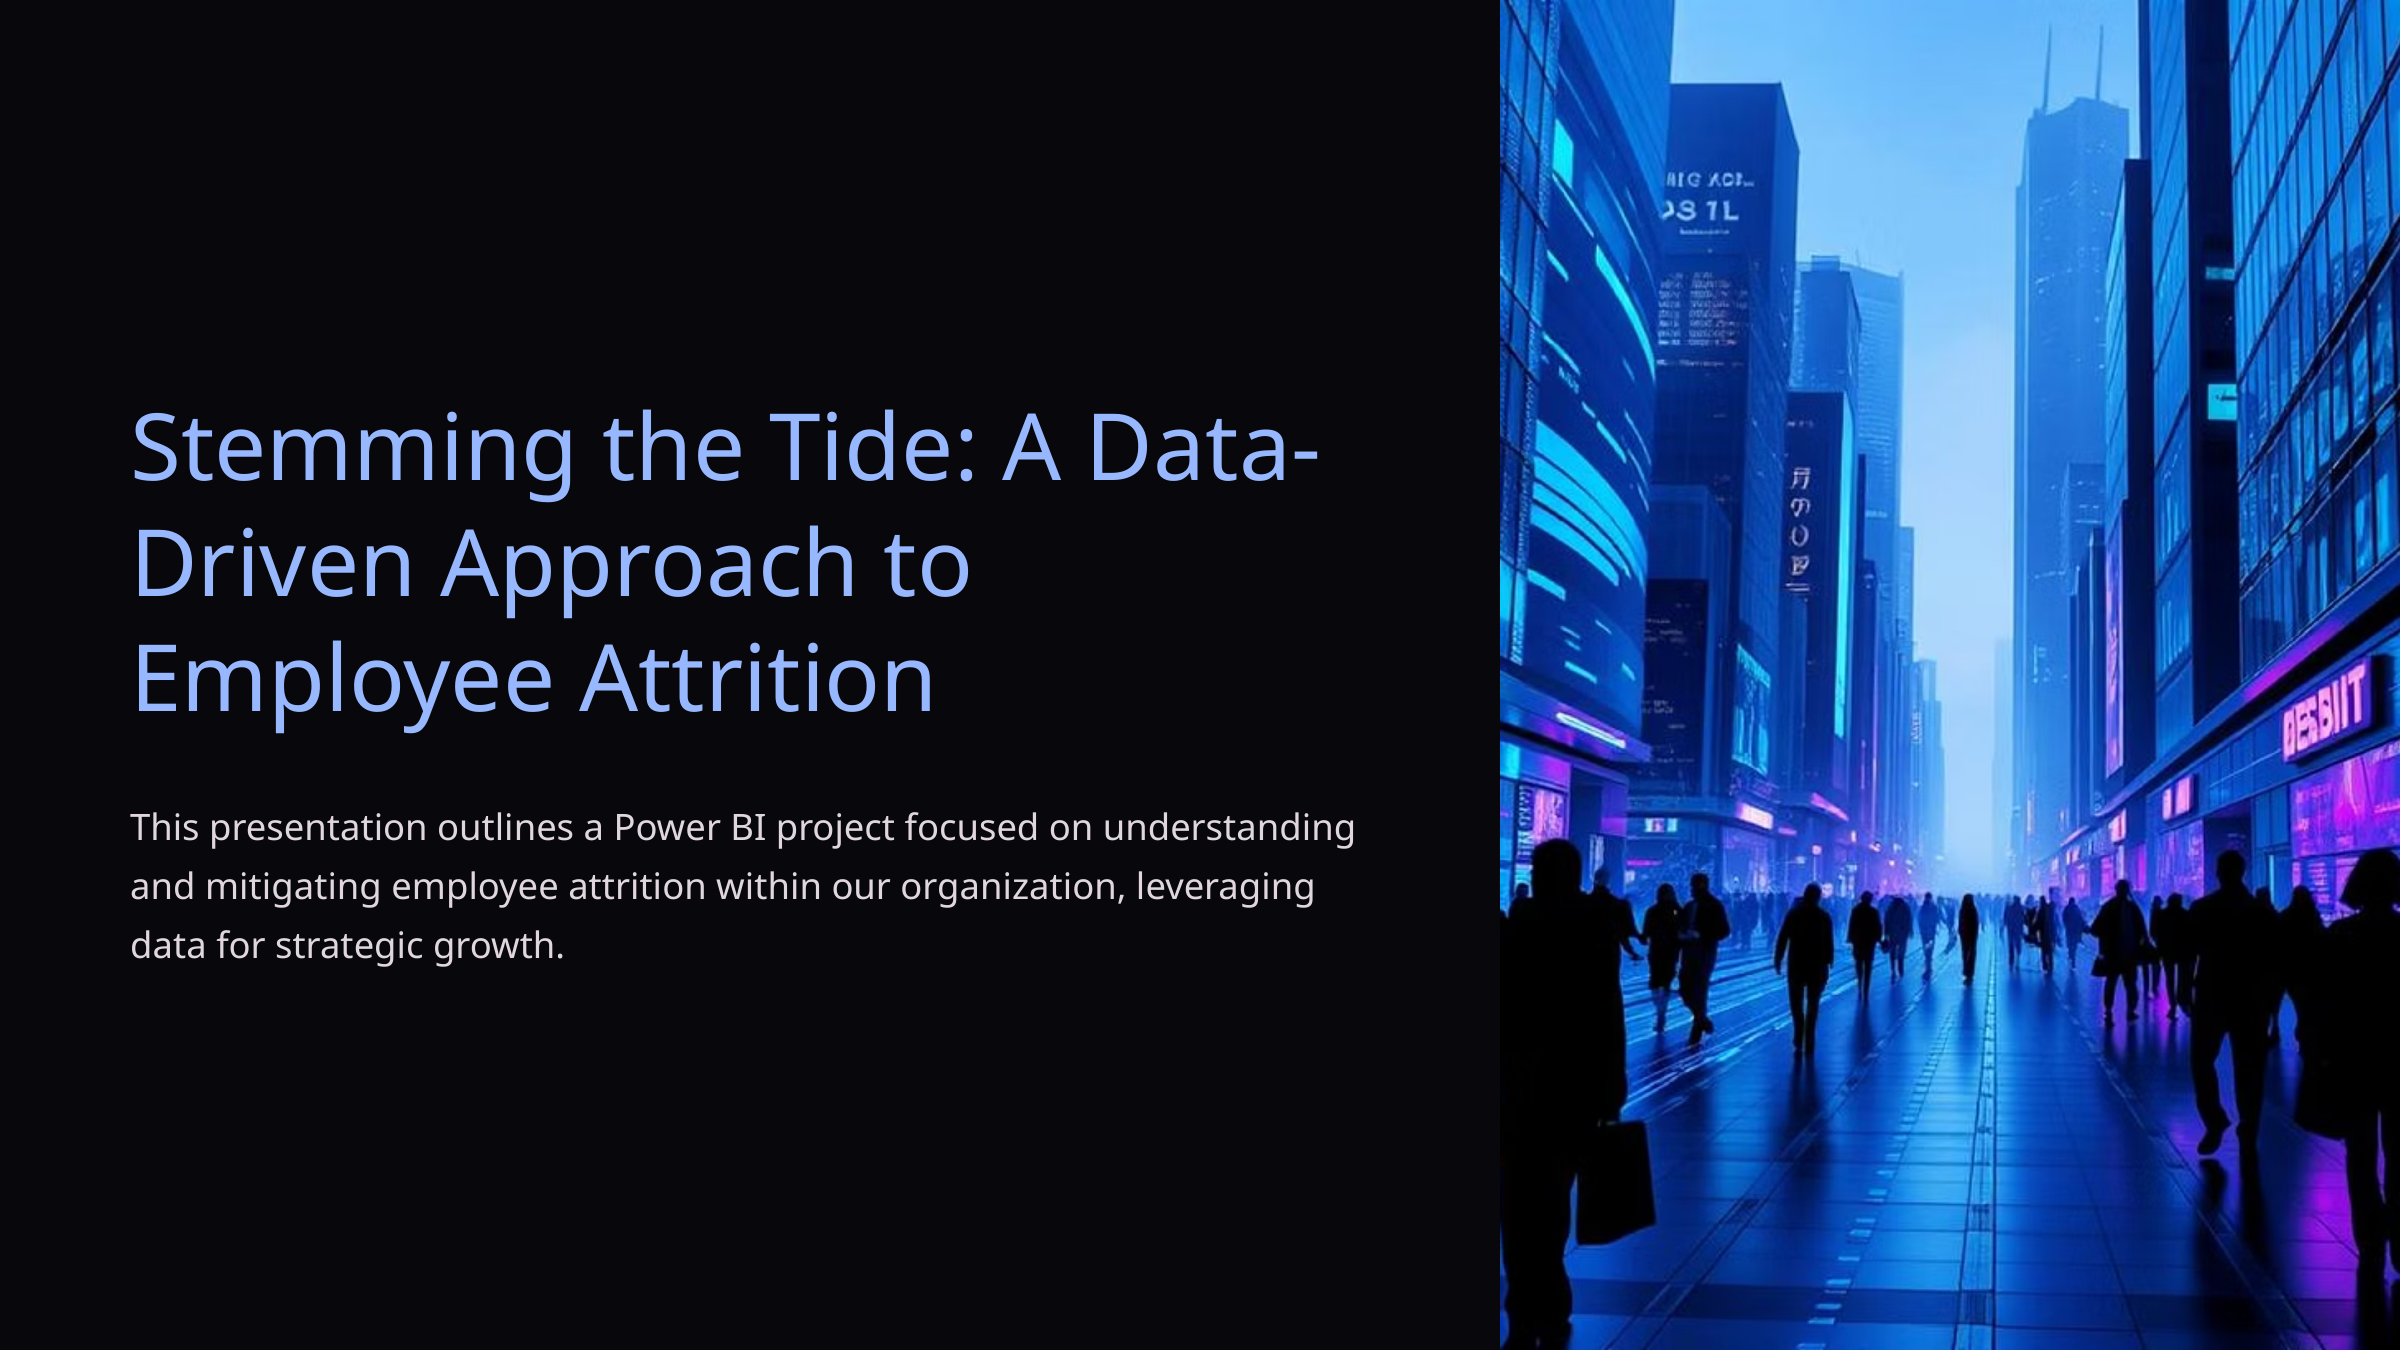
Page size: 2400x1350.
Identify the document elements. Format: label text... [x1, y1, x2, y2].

text_box Stemming the Tide: A Data-Driven Approach to Employee Attrition [130, 383, 1370, 733]
picture [1499, 0, 2400, 1350]
text_box This presentation outlines a Power BI project focused on understanding and mitigating employee attrition within our organization, leveraging data for strategic growth. [130, 787, 1370, 967]
